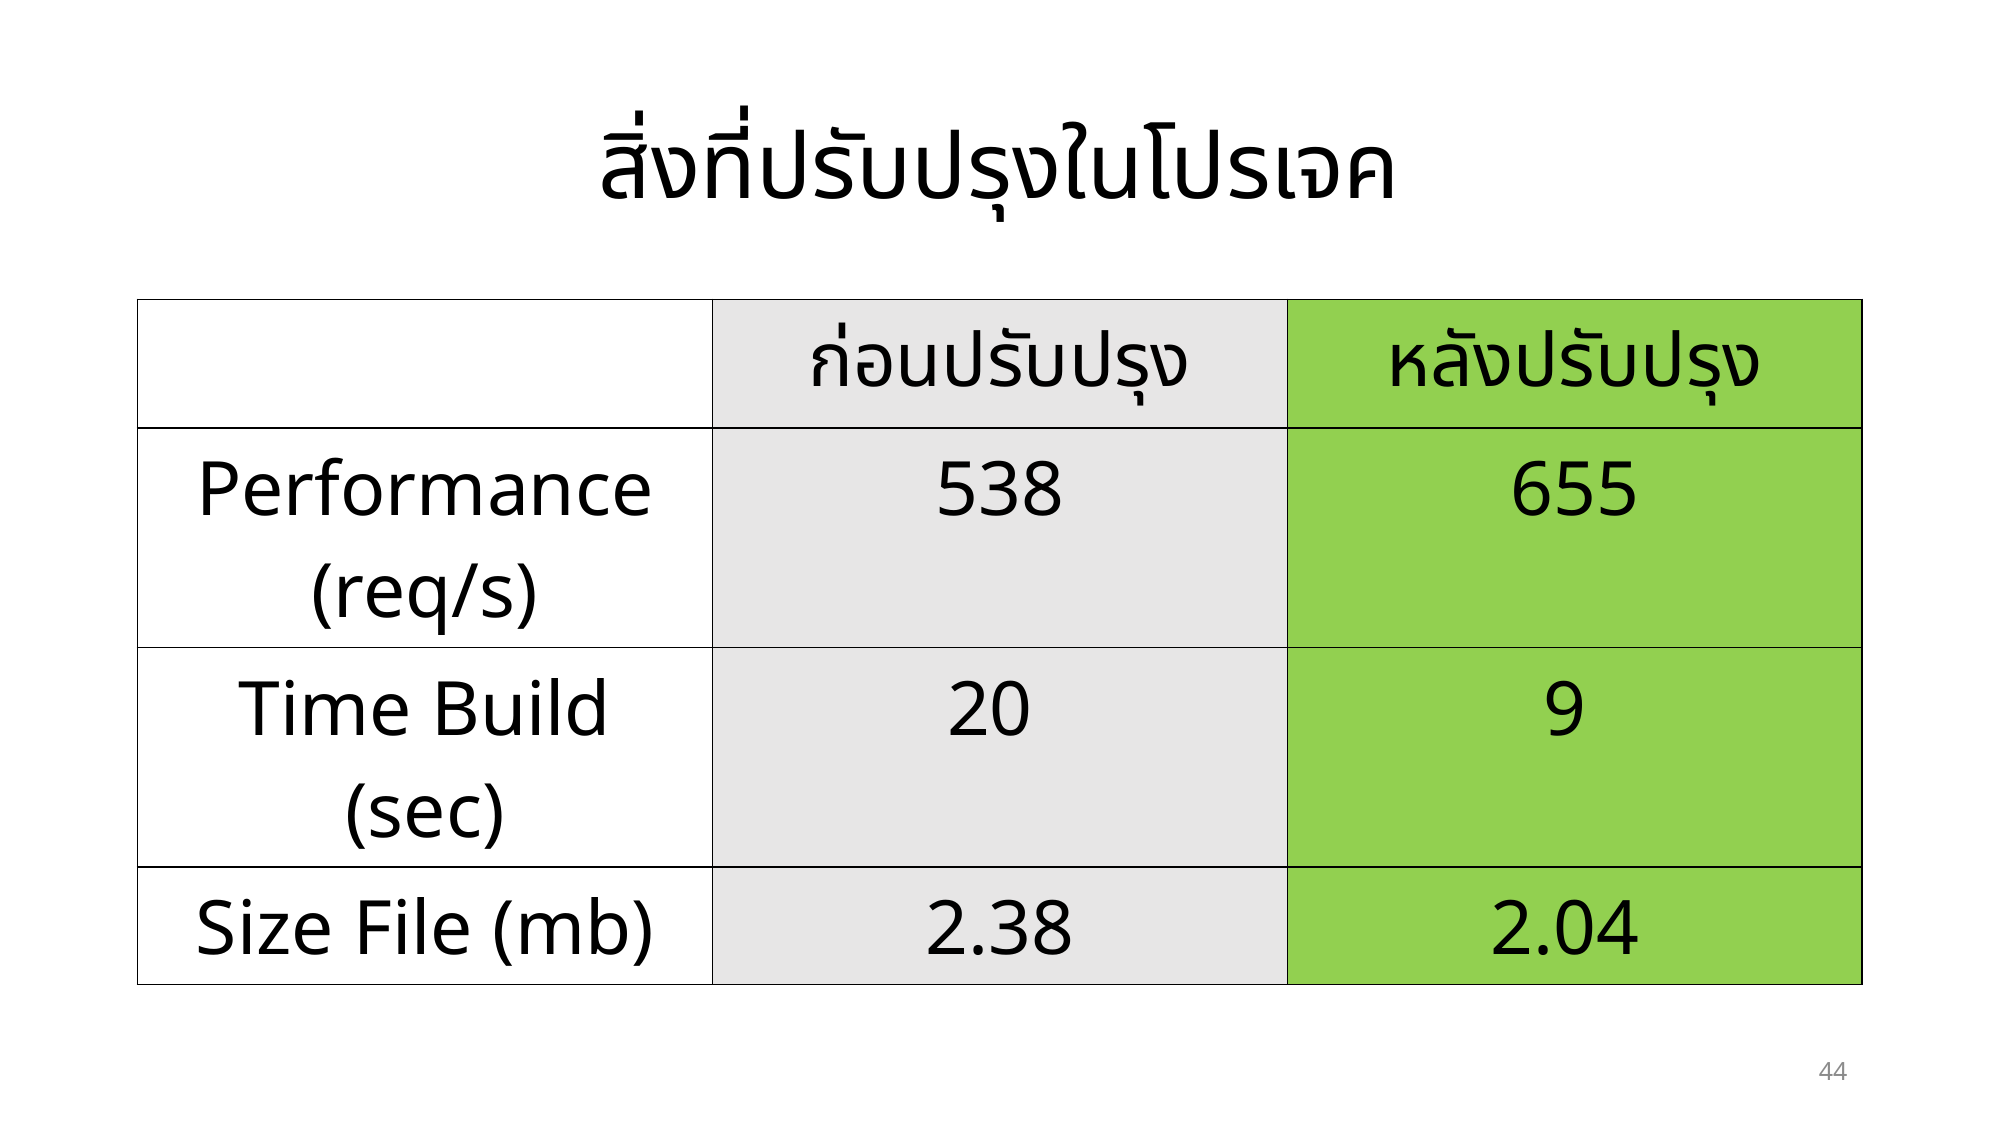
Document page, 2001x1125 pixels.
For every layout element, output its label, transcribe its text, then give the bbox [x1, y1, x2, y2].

slide_number 44 [1412, 1042, 1863, 1103]
table_cell 2.38 [713, 868, 1287, 984]
table_cell Size File (mb) [138, 868, 712, 984]
title สิ่งที่ปรับปรุงในโปรเจค [137, 59, 1863, 278]
table_header หลังปรับปรุง [1288, 300, 1861, 427]
table_cell 20 [713, 648, 1287, 866]
table_cell 9 [1288, 648, 1861, 866]
table_cell Performance (req/s) [138, 429, 712, 647]
table_cell Time Build (sec) [138, 648, 712, 866]
table_header [138, 300, 712, 427]
table_header ก่อนปรับปรุง [713, 300, 1287, 427]
table_cell 655 [1288, 429, 1861, 647]
table_cell 2.04 [1288, 868, 1861, 984]
table_cell 538 [713, 429, 1287, 647]
